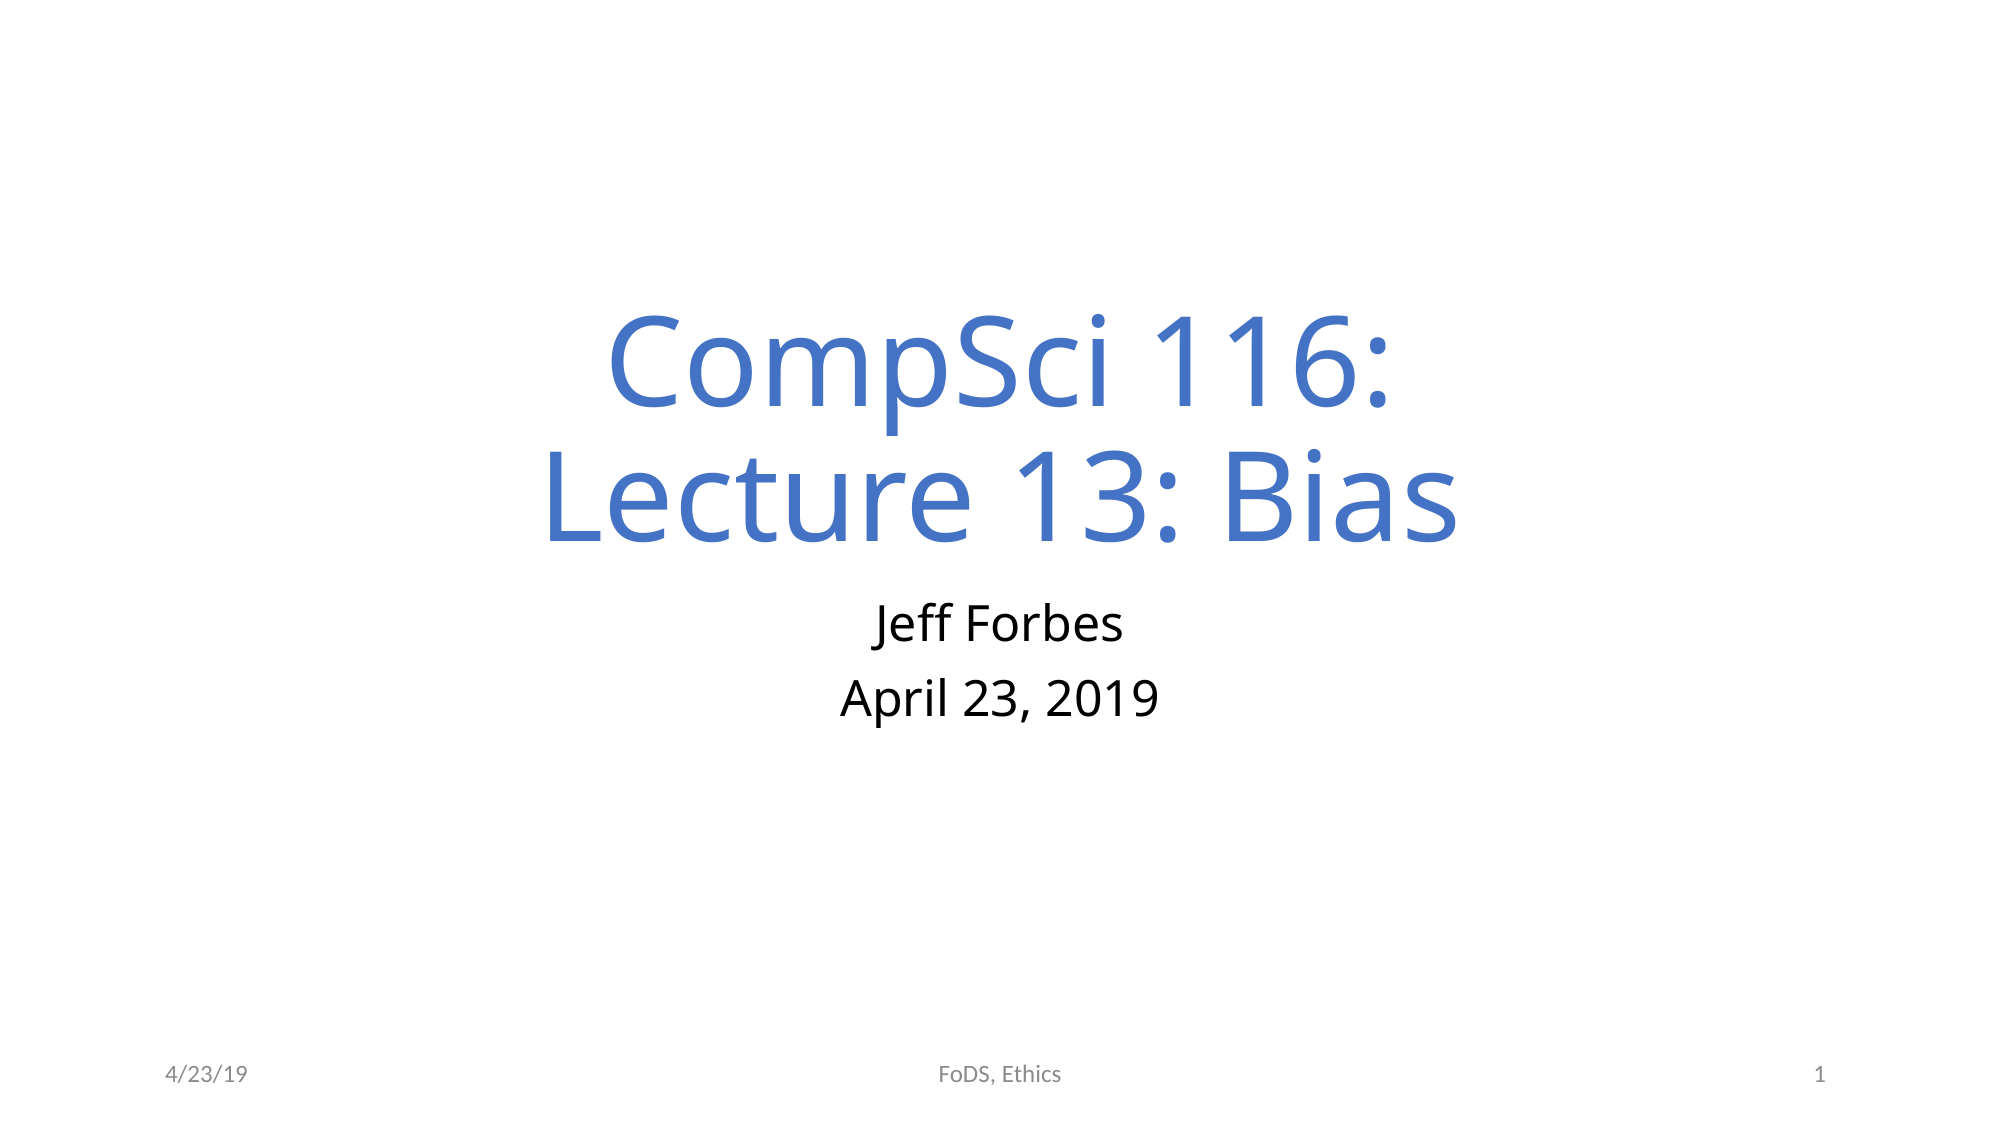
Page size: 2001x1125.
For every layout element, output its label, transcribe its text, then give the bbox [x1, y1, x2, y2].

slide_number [150, 1042, 500, 1103]
footer FoDS, Ethics [762, 1042, 1238, 1103]
slide_number 1 [1391, 1042, 1841, 1103]
subtitle Jeff Forbes April 23, 2019 [249, 590, 1750, 929]
title CompSci 116: Lecture 13: Bias [249, 184, 1750, 576]
